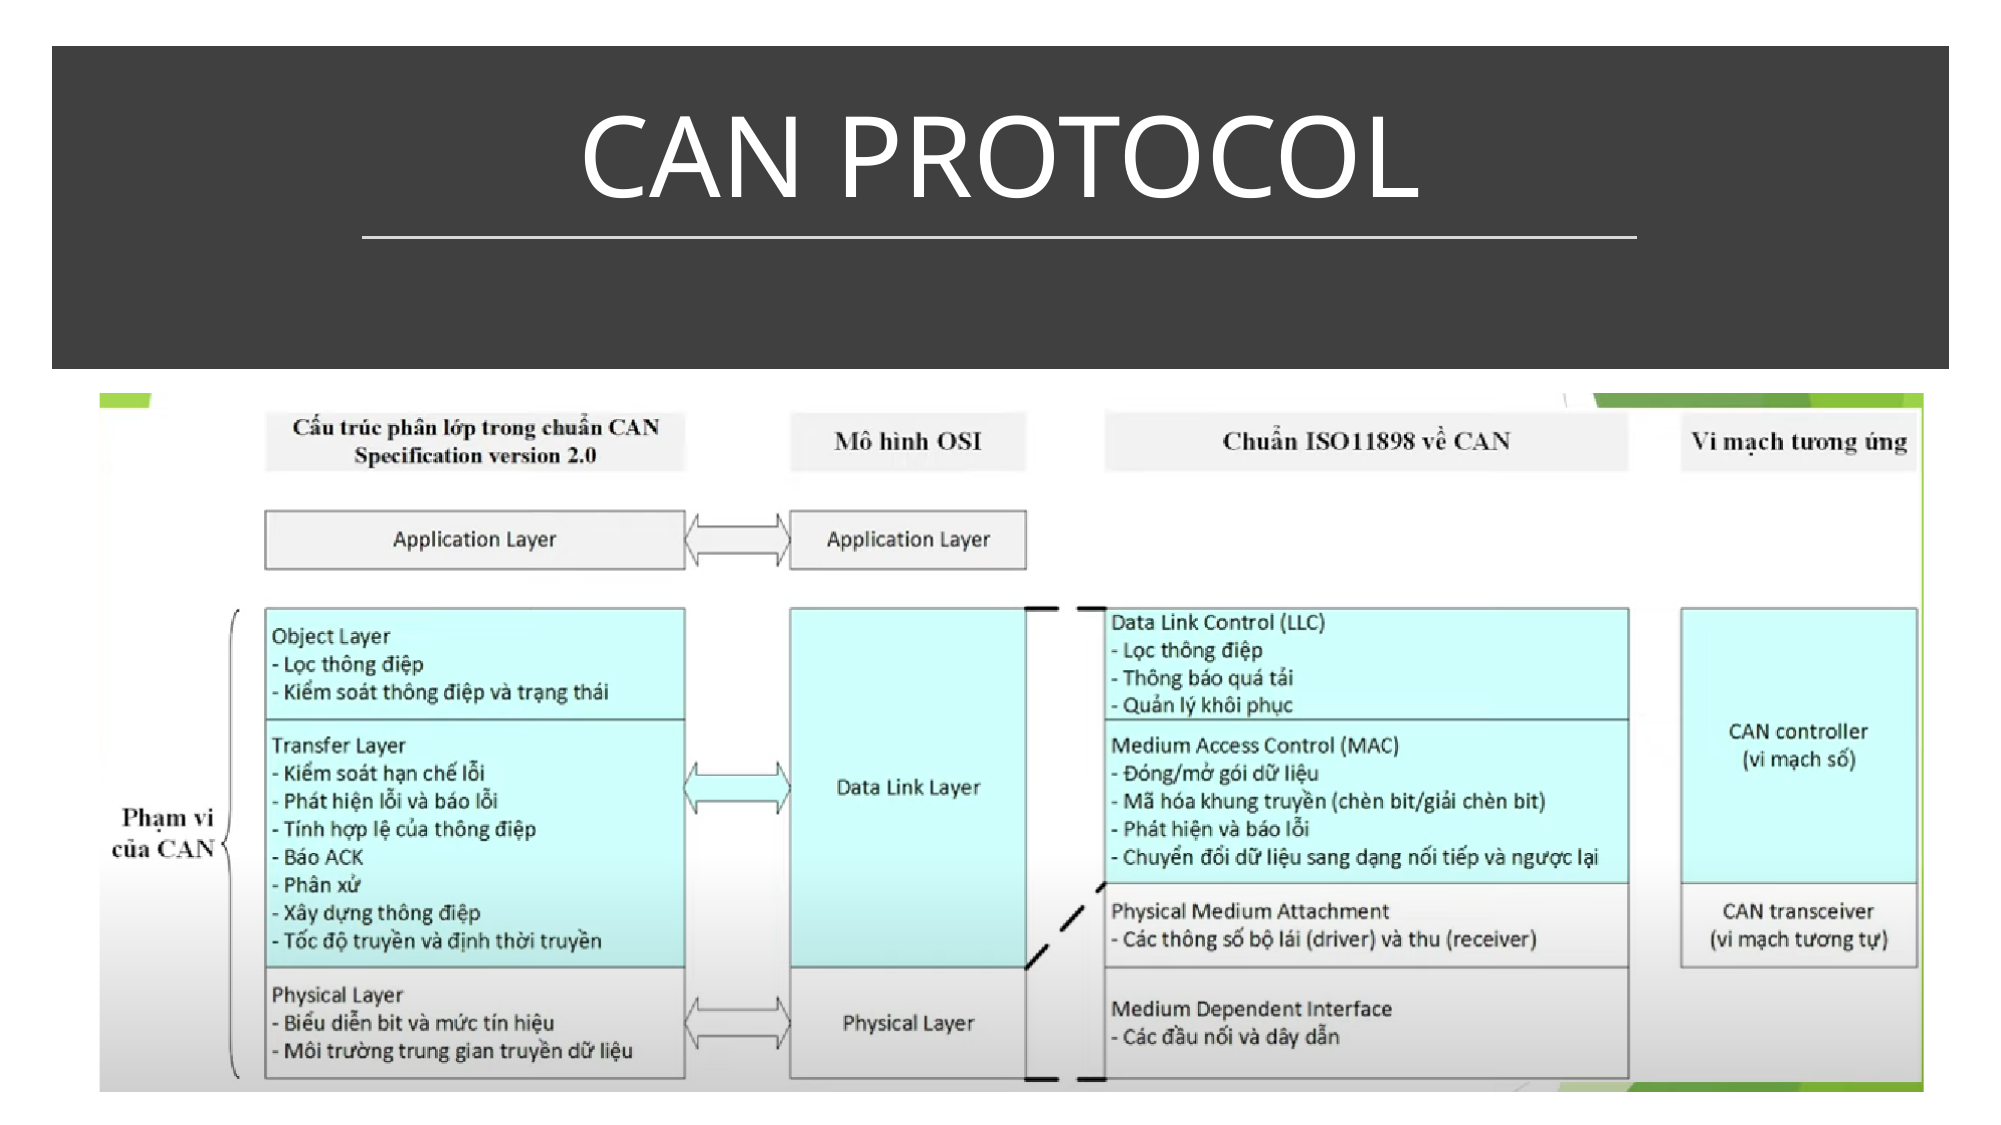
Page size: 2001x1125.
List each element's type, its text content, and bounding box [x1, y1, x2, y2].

text_box [61, 55, 1939, 360]
title CAN PROTOCOL [86, 76, 1914, 230]
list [99, 393, 1924, 1092]
